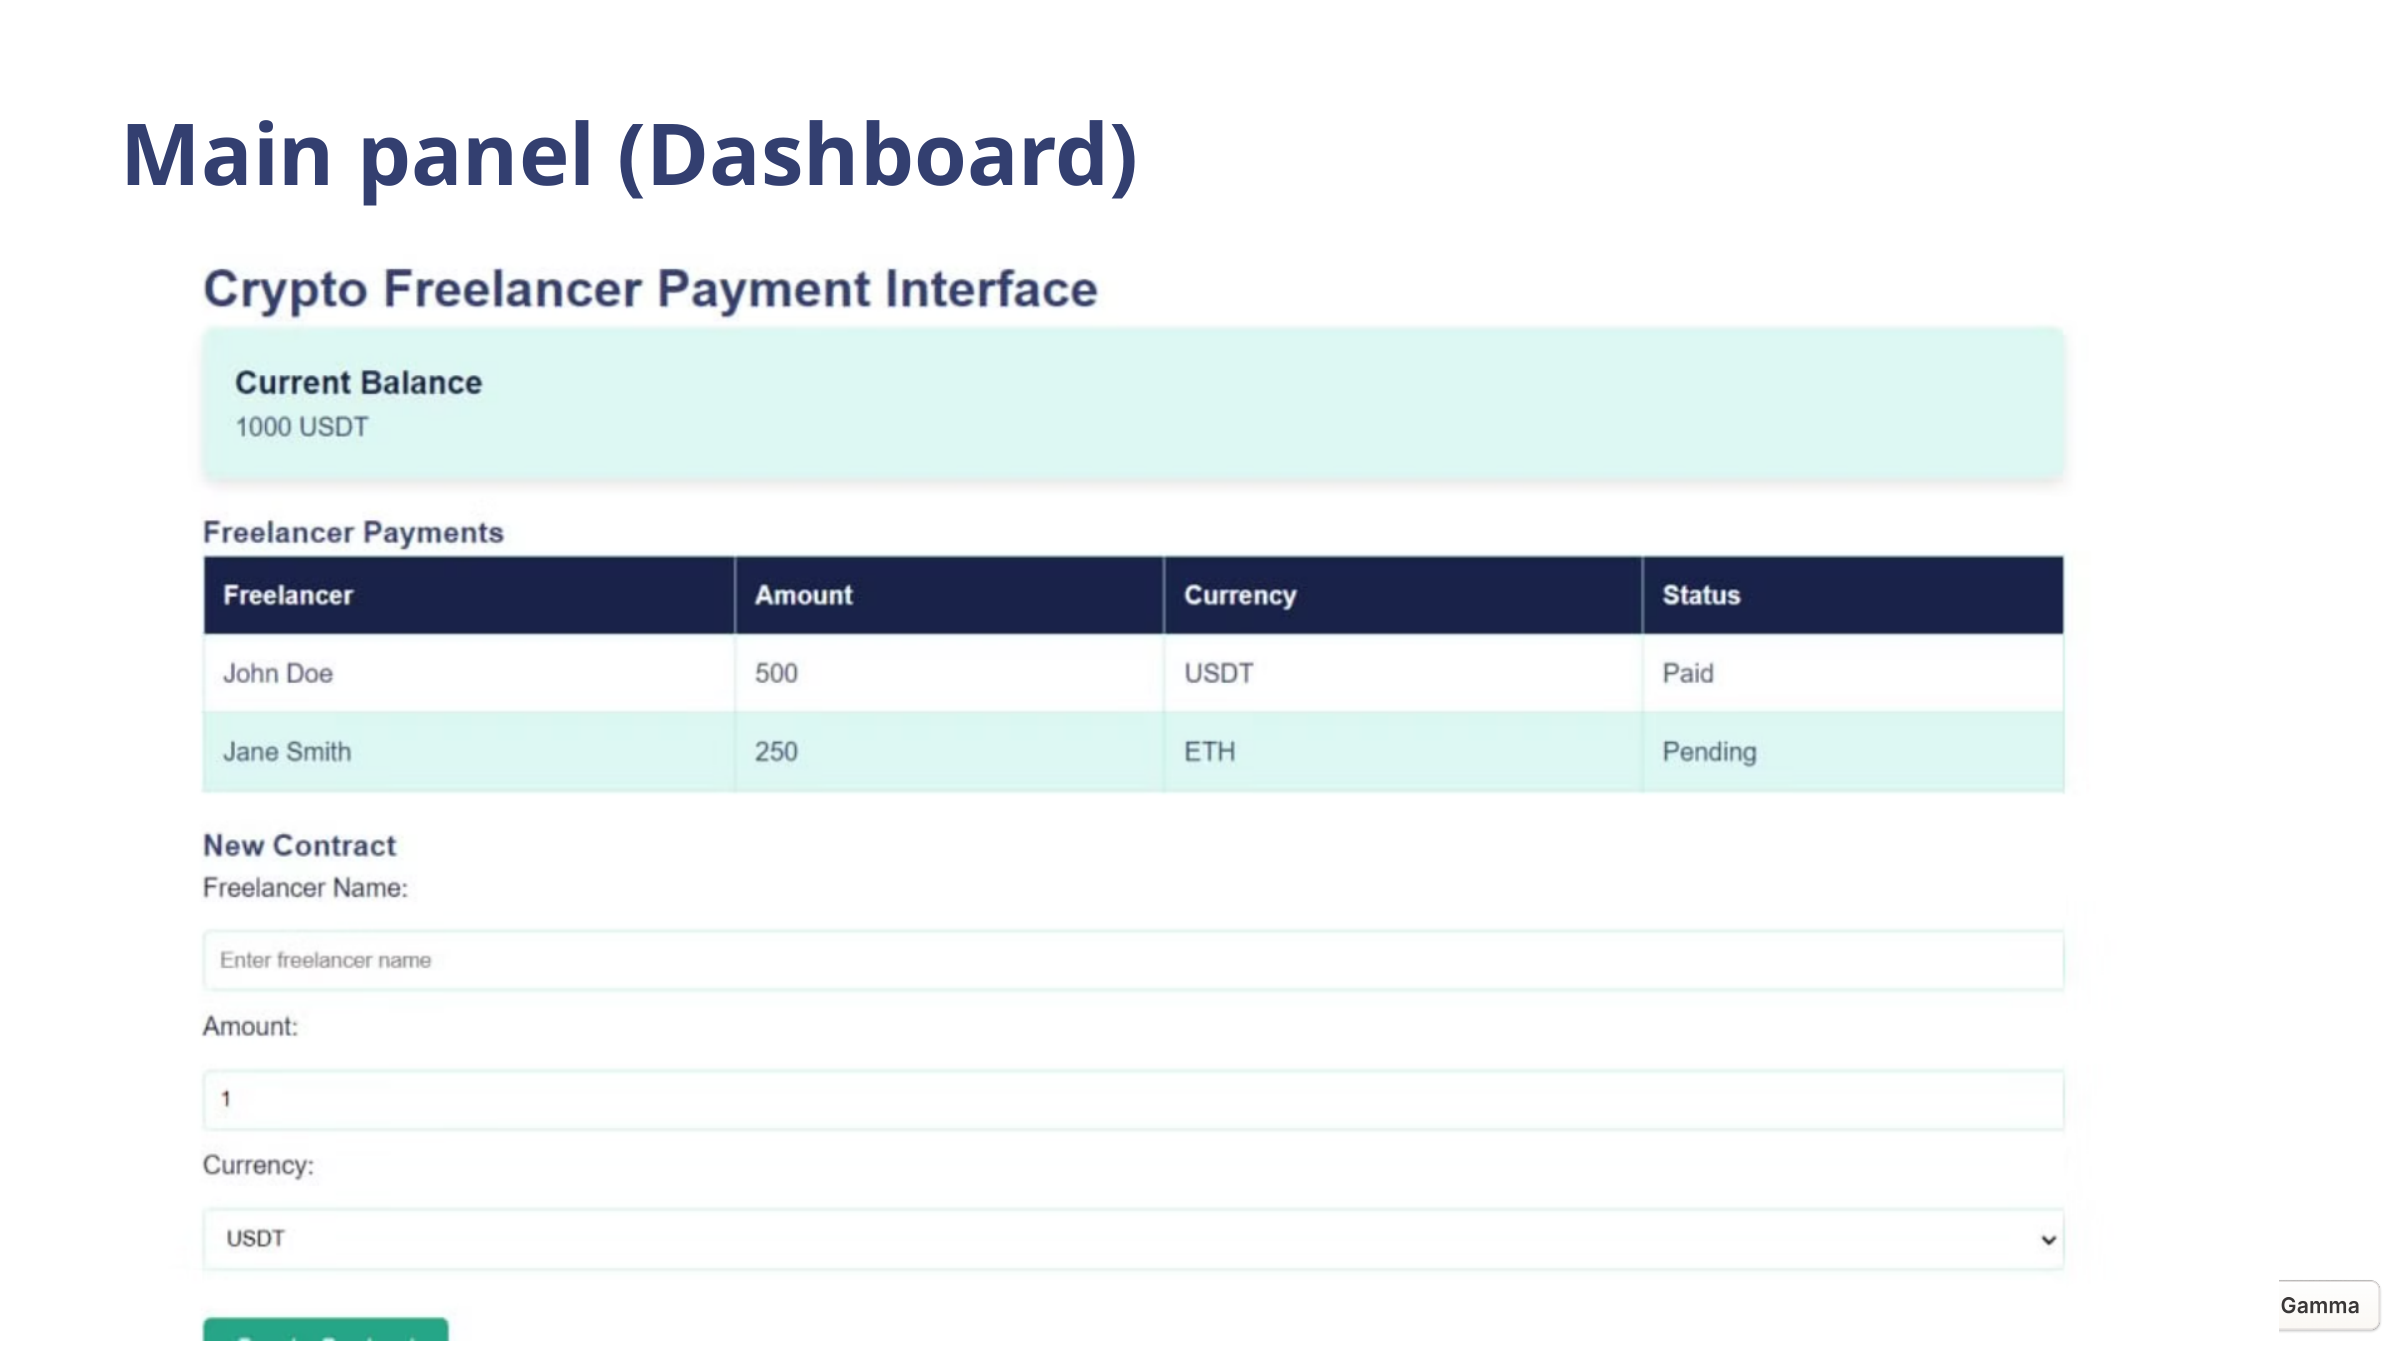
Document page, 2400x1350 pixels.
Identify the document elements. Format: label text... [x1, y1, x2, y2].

picture [120, 254, 2389, 1341]
text_box Main panel (Dashboard) [120, 94, 1416, 203]
